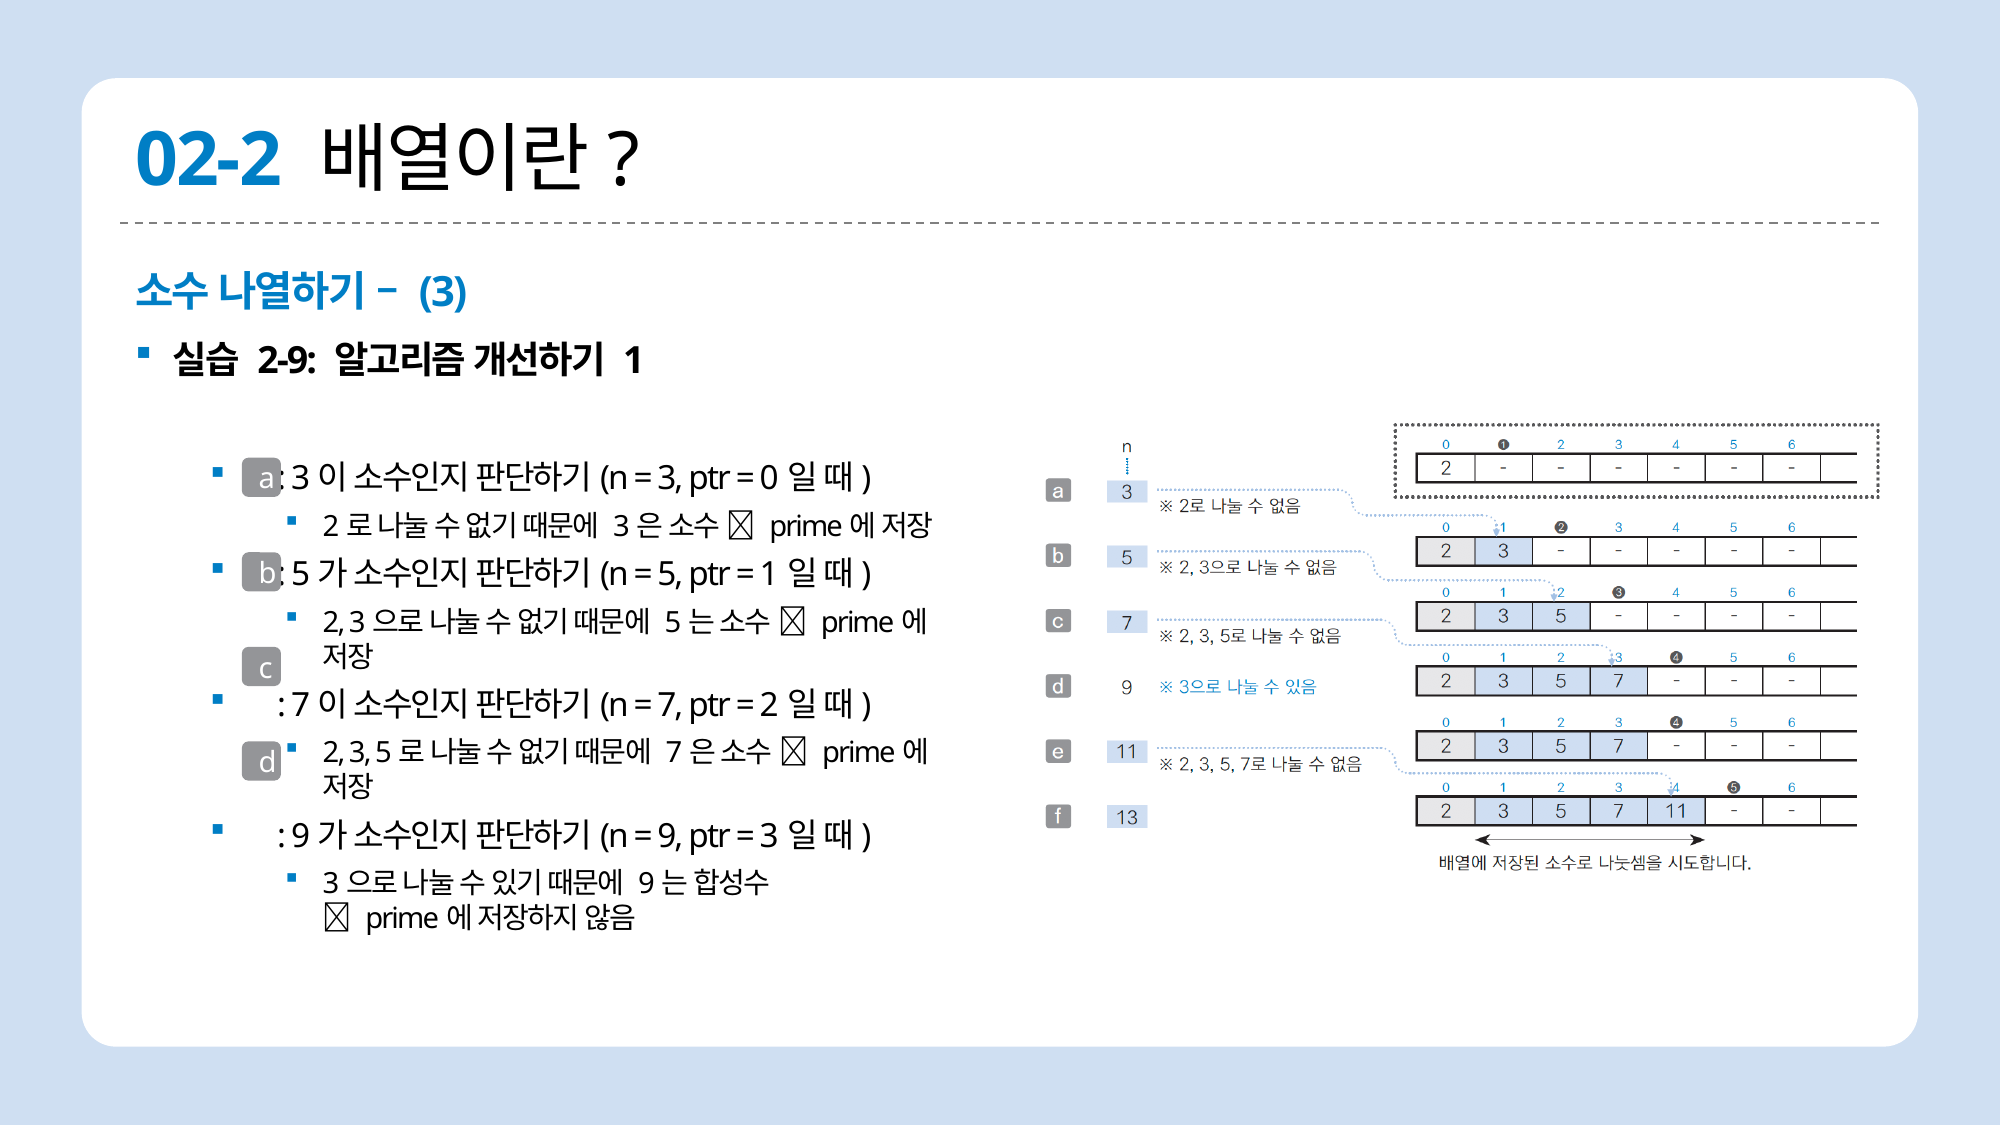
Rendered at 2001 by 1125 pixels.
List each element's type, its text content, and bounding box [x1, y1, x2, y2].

text_box c [240, 645, 283, 688]
picture [1045, 422, 1880, 871]
title 02-2 배열이란? [120, 109, 1880, 209]
list 소수 나열하기 – (3) 실습 2-9: 알고리즘 개선하기 1 : 3이 소수인지 판단하기(n = 3, ptr = 0일 때) 2로 나눌 수 없기 때문에 3은 소수  prime에 저장 : 5가 소수인지 판단하기(n = 5, ptr = 1일 때) 2, 3으로 나눌 수 없기 때문에 5는 소수  prime에 저장 : 7이 소수인지 판단하기(n = 7, ptr = 2일 때) 2, 3, 5로 나눌 수 없기 때문에 7은 소수  prime에 저장 : 9가 소수인지 판단하기(n = 9, ptr = 3일 때) 3으로 나눌 수 있기 때문에 9는 합성수  prime에 저장하지 않음 [120, 257, 1000, 1009]
text_box d [240, 740, 283, 782]
text_box b [240, 551, 283, 593]
text_box a [240, 456, 283, 498]
